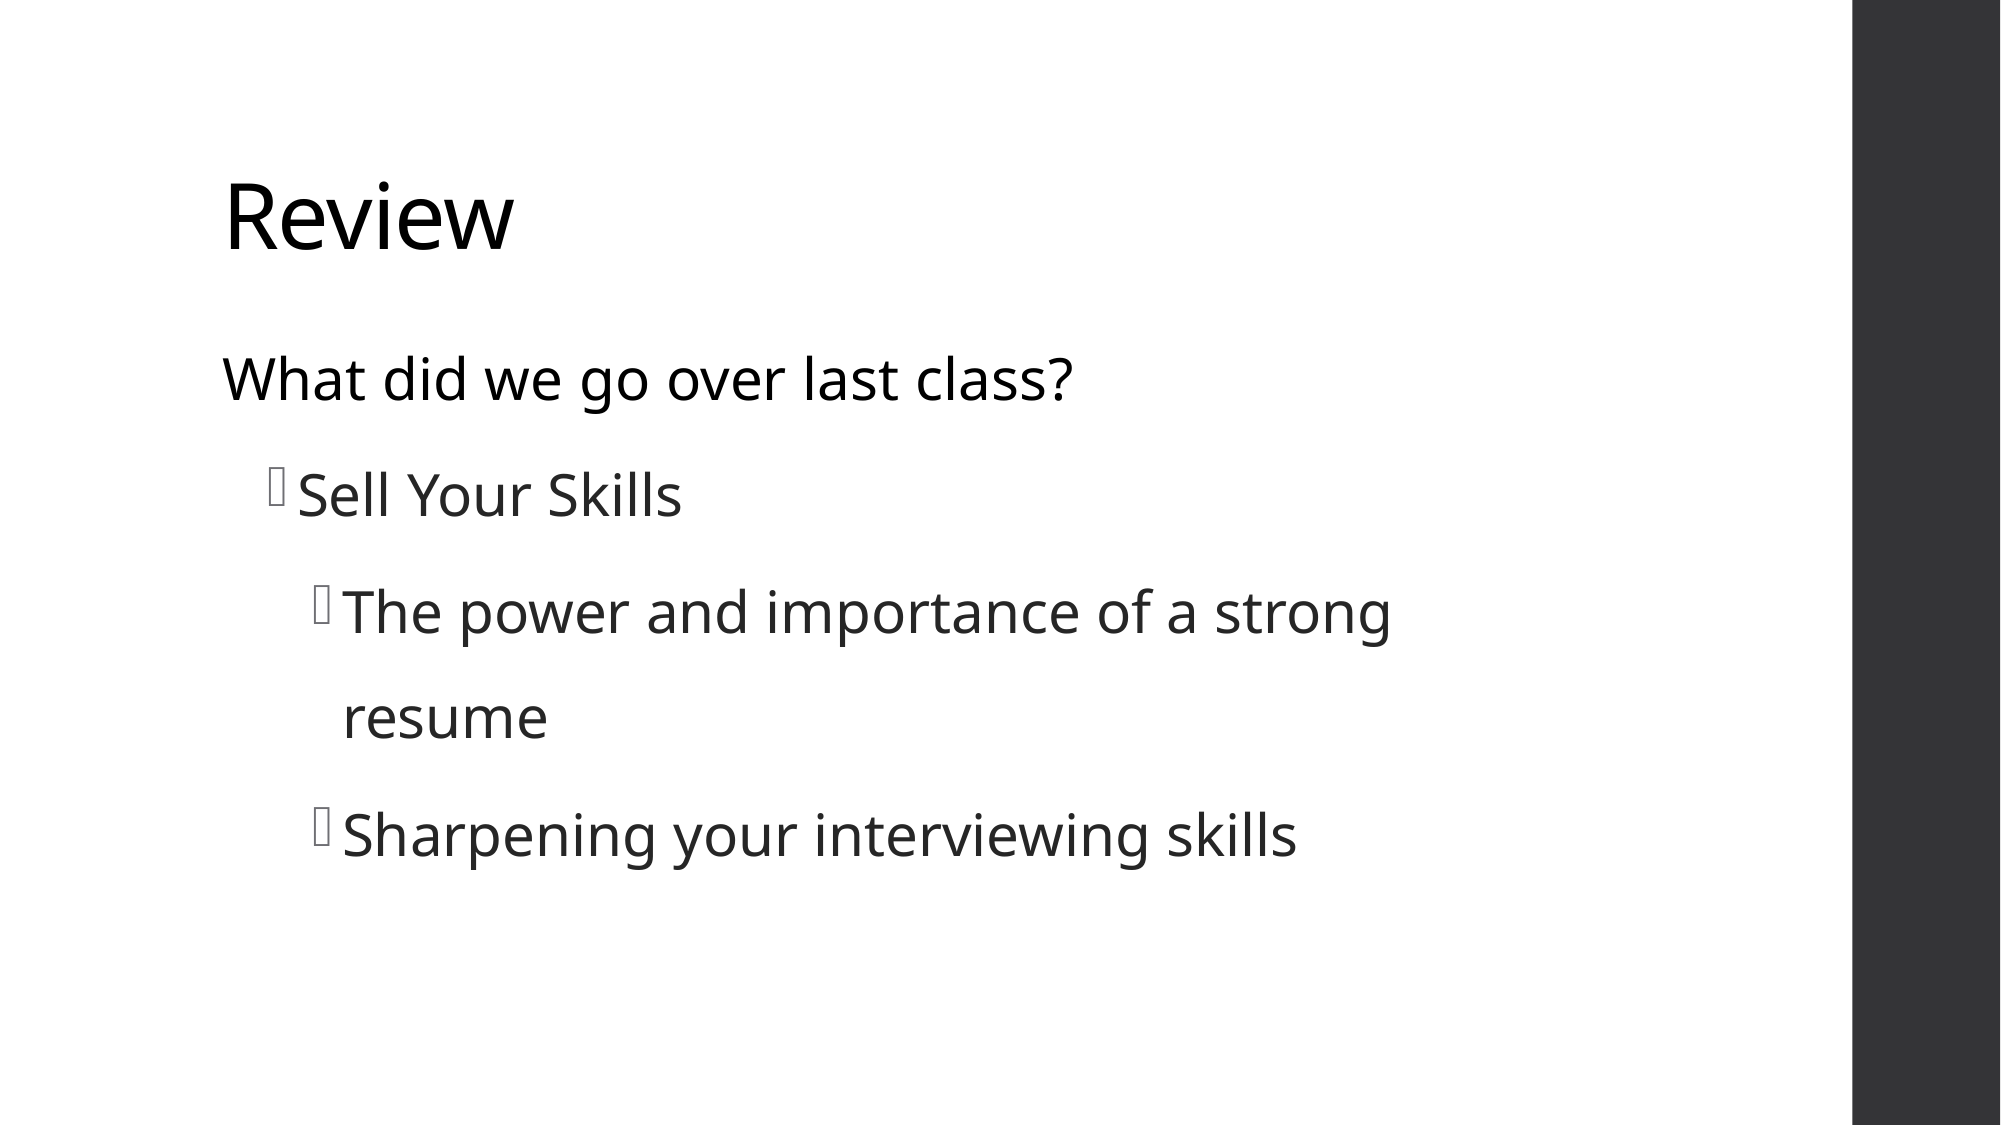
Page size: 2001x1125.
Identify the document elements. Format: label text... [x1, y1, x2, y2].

list What did we go over last class? Sell Your Skills The power and importance of a strong resume Sharpening your interviewing skills [206, 299, 1617, 1014]
title Review [206, 60, 1797, 278]
